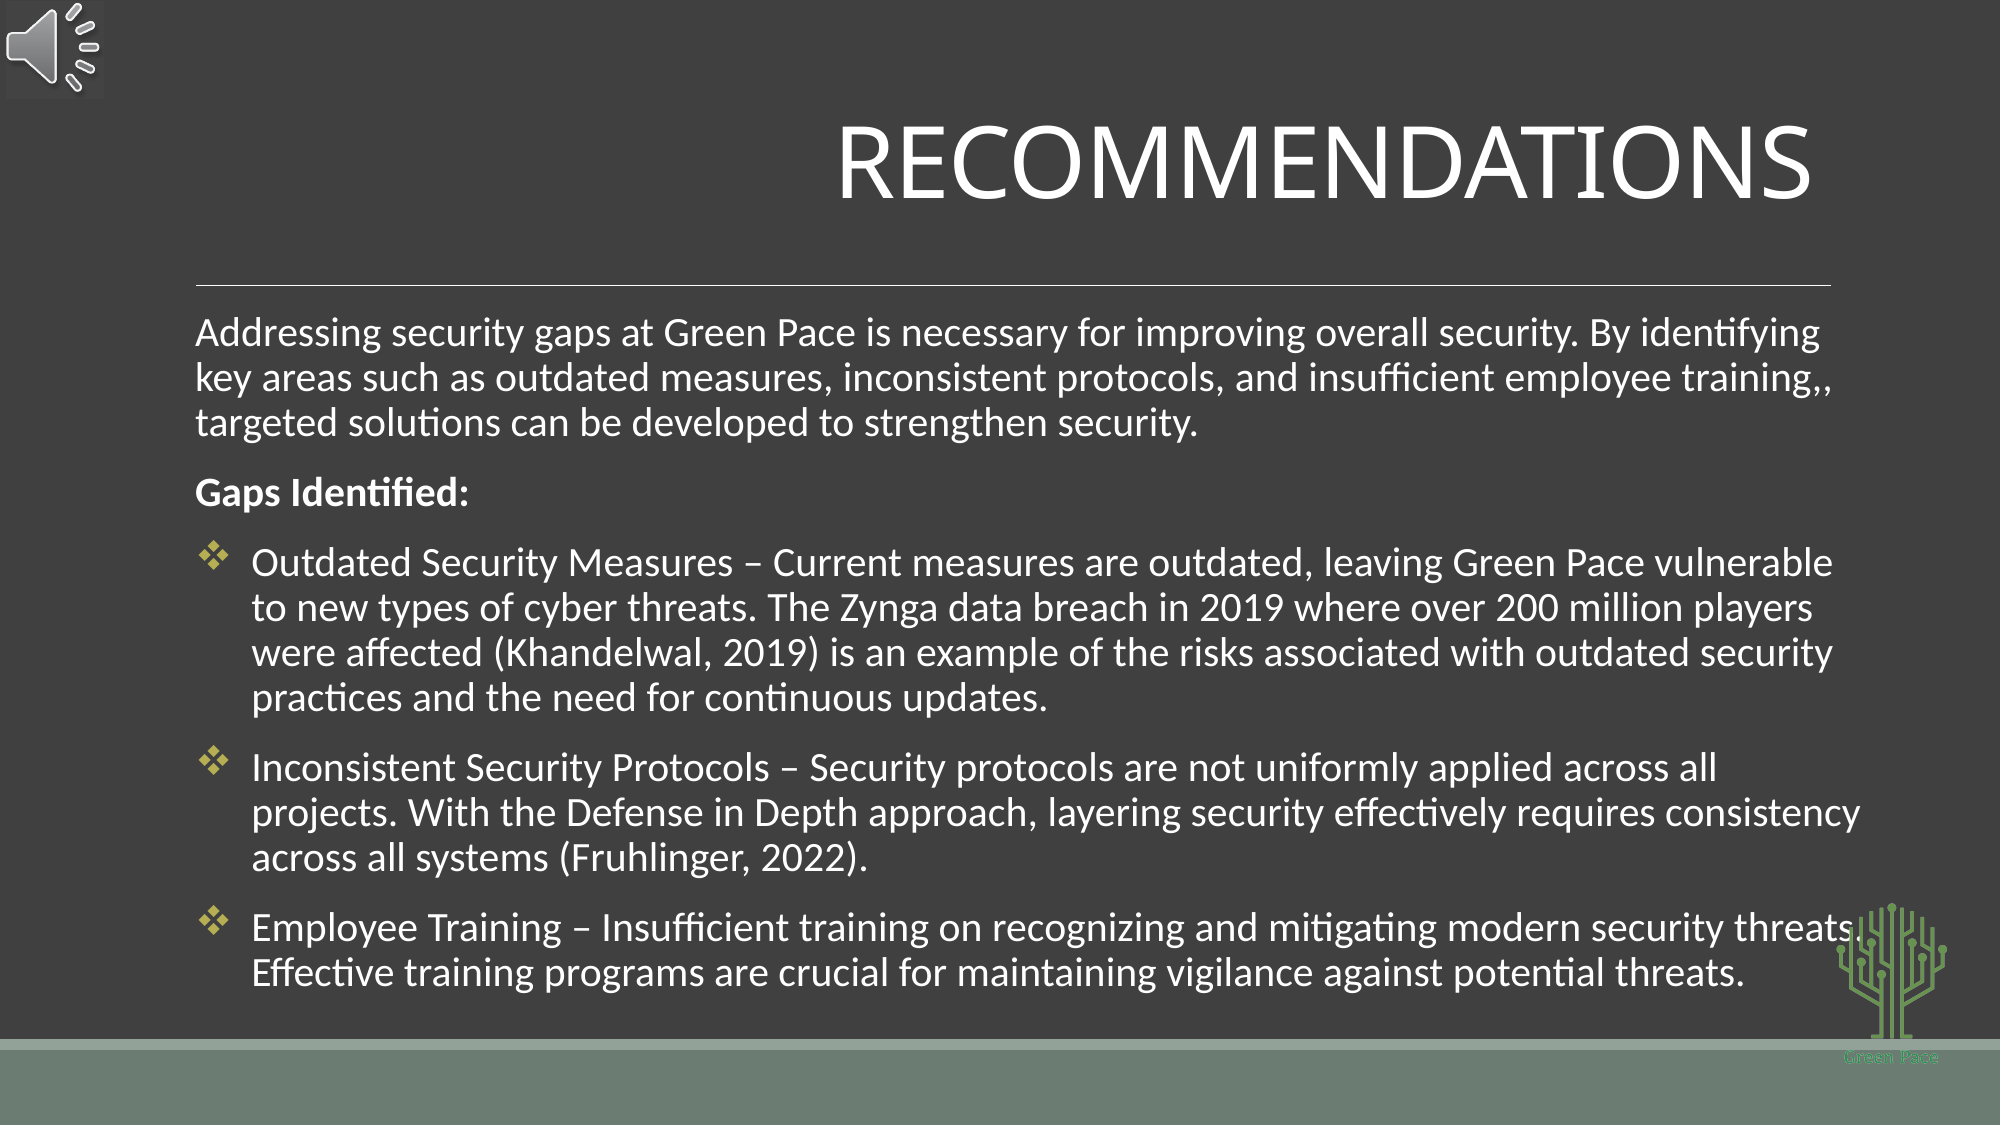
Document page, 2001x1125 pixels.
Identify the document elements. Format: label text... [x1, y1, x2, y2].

title RECOMMENDATIONS [180, 47, 1830, 285]
picture [1817, 891, 1965, 1082]
list Addressing security gaps at Green Pace is necessary for improving overall security. By identifying key areas such as outdated measures, inconsistent protocols, and insufficient employee training,, targeted solutions can be developed to strengthen security. Gaps Identified: Outdated Security Measures – Current measures are outdated, leaving Green Pace vulnerable to new types of cyber threats. The Zynga data breach in 2019 where over 200 million players were affected (Khandelwal, 2019) is an example of the risks associated with outdated security practices and the need for continuous updates. Inconsistent Security Protocols – Security protocols are not uniformly applied across all projects. With the Defense in Depth approach, layering security effectively requires consistency across all systems (Fruhlinger, 2022). Employee Training – Insufficient training on recognizing and mitigating modern security threats. Effective training programs are crucial for maintaining vigilance against potential threats. [180, 302, 1887, 1033]
picture [4, 0, 106, 101]
